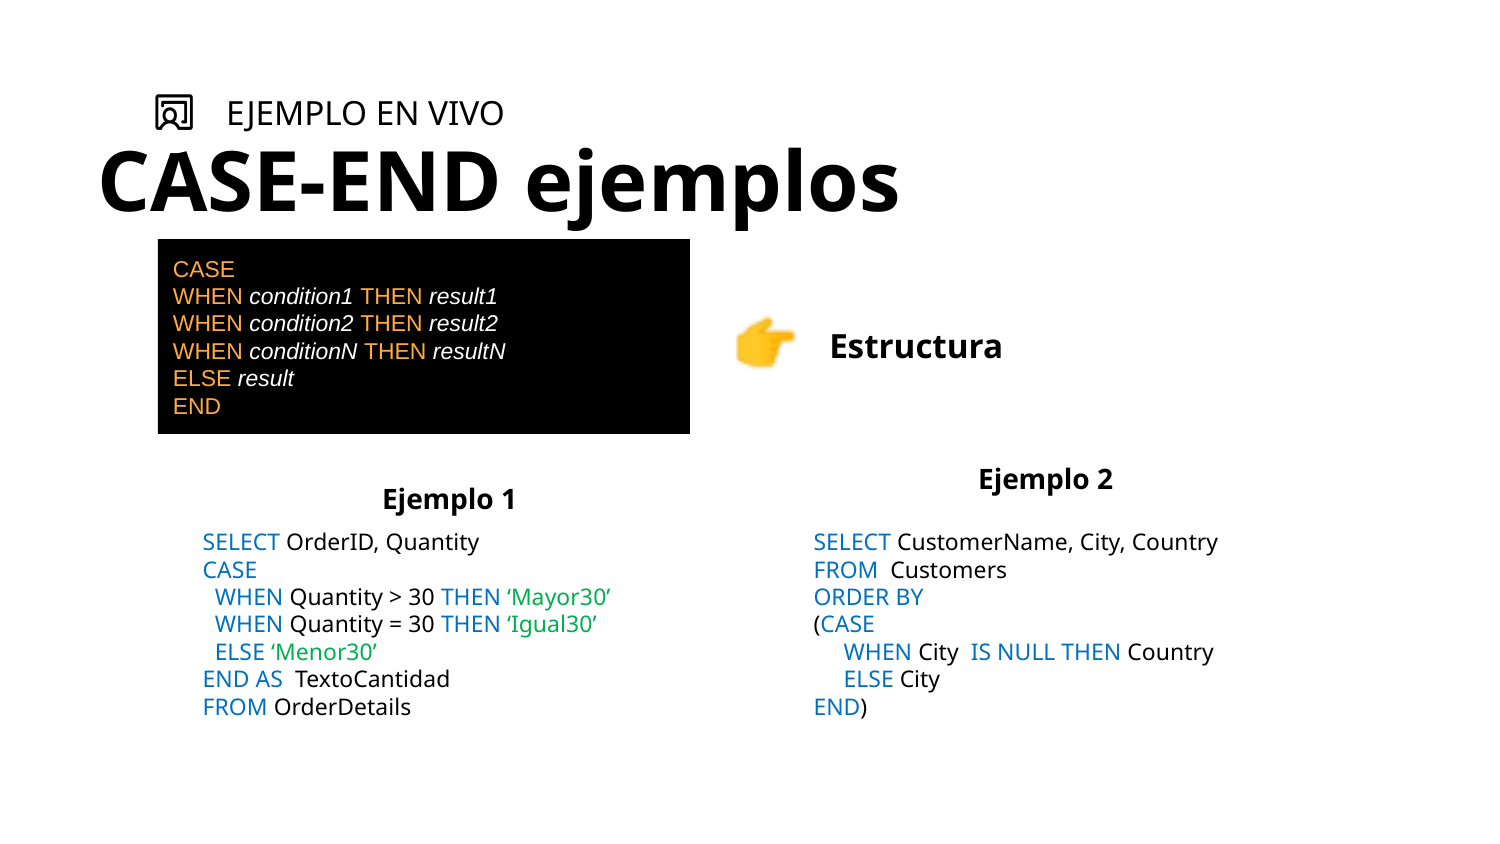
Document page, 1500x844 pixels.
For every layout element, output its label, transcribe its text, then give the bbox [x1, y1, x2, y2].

text_box CASE WHEN condition1 THEN result1 WHEN condition2 THEN result2 WHEN conditionN THEN resultN ELSE result END [157, 239, 690, 434]
text_box EJEMPLO EN VIVO [215, 76, 690, 147]
text_box Ejemplo 1 [268, 475, 631, 521]
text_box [137, 70, 212, 154]
text_box SELECT CustomerName, City, Country FROM Customers ORDER BY (CASE WHEN City IS NULL THEN Country ELSE City END) [802, 522, 1335, 726]
text_box Ejemplo 2 [864, 456, 1227, 502]
text_box CASE-END ejemplos [82, 124, 1418, 245]
text_box SELECT OrderID, Quantity CASE WHEN Quantity > 30 THEN ‘Mayor30’ WHEN Quantity = 30 THEN ‘Igual30’ ELSE ‘Menor30’ END AS TextoCantidad FROM OrderDetails [191, 522, 708, 726]
text_box Estructura [818, 319, 1057, 371]
picture [723, 304, 813, 386]
